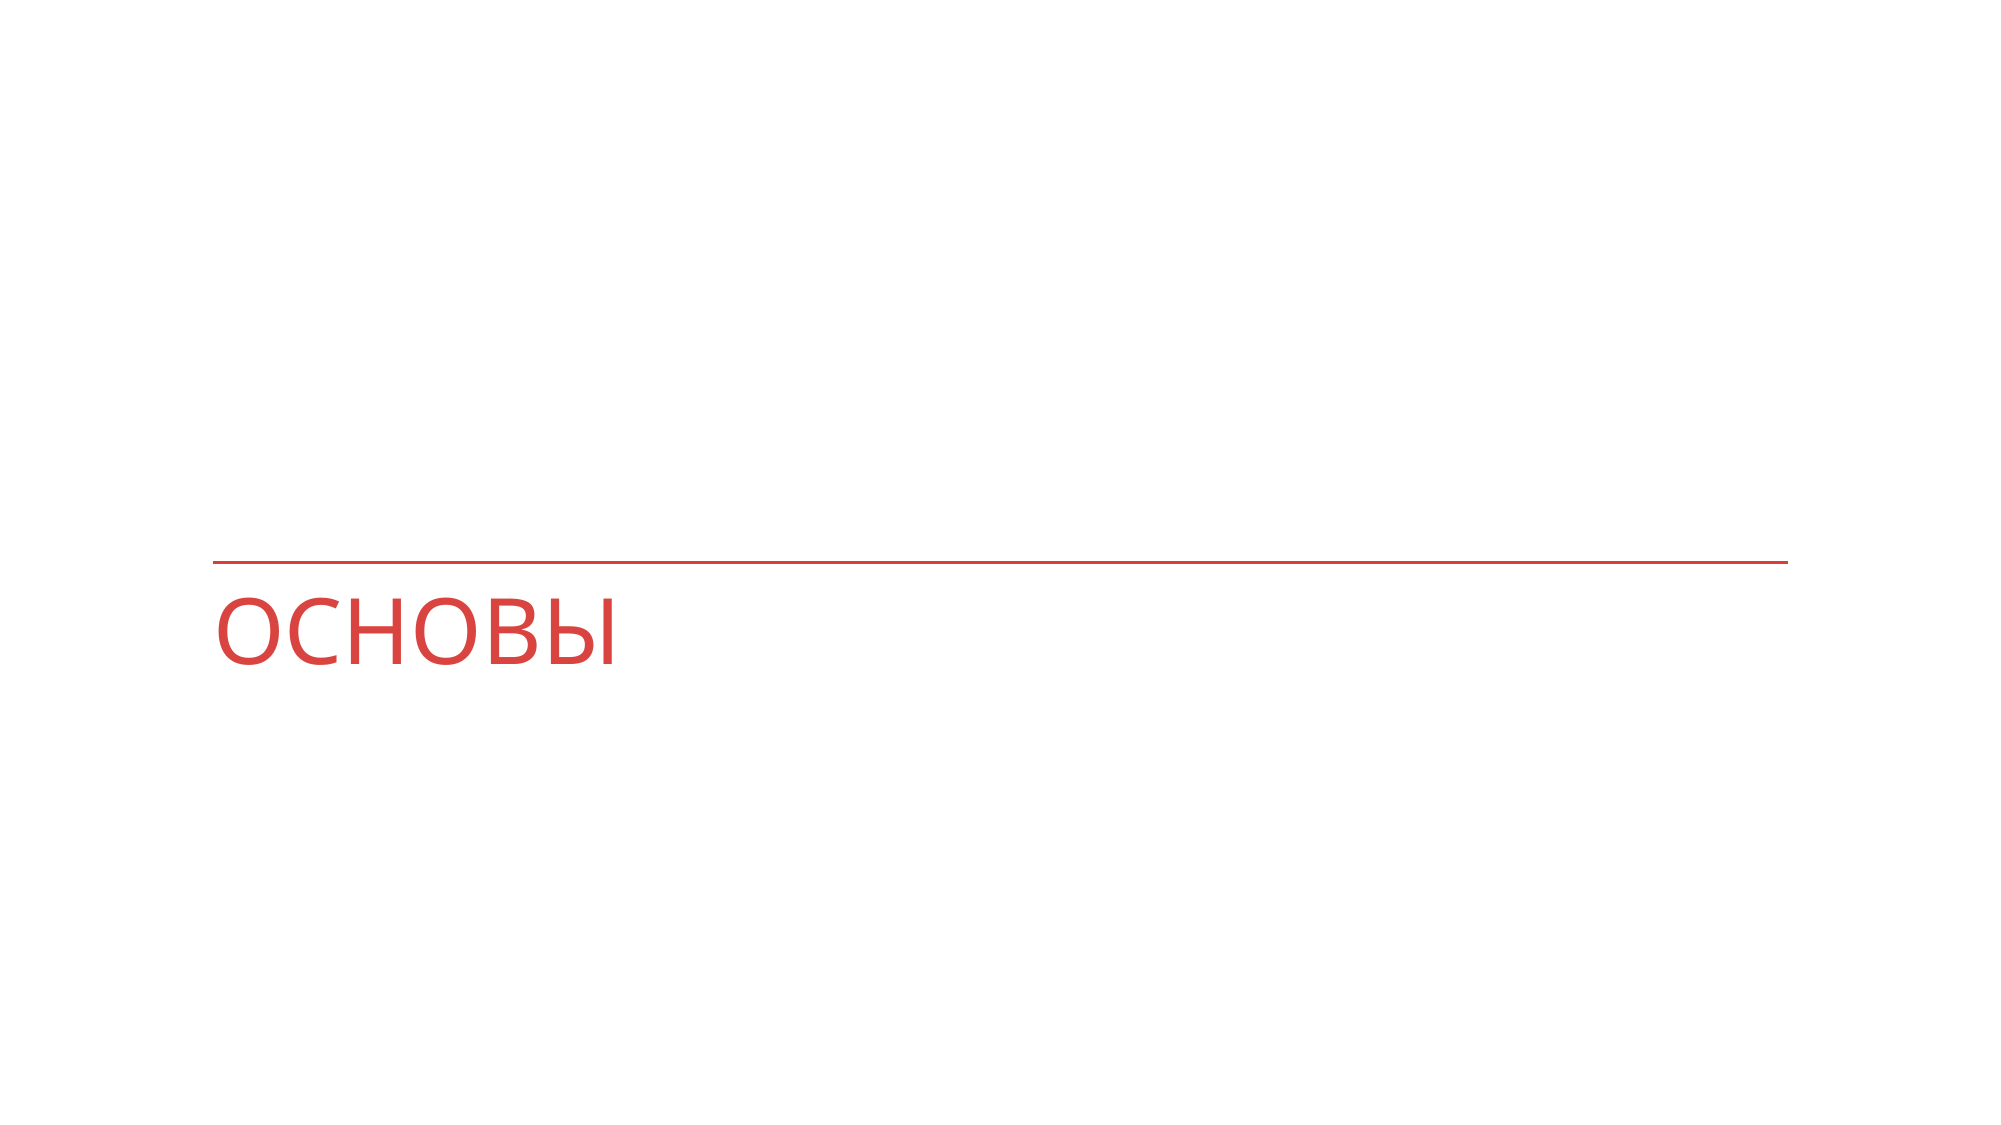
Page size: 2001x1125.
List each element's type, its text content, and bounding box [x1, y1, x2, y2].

title основы [213, 562, 1789, 858]
